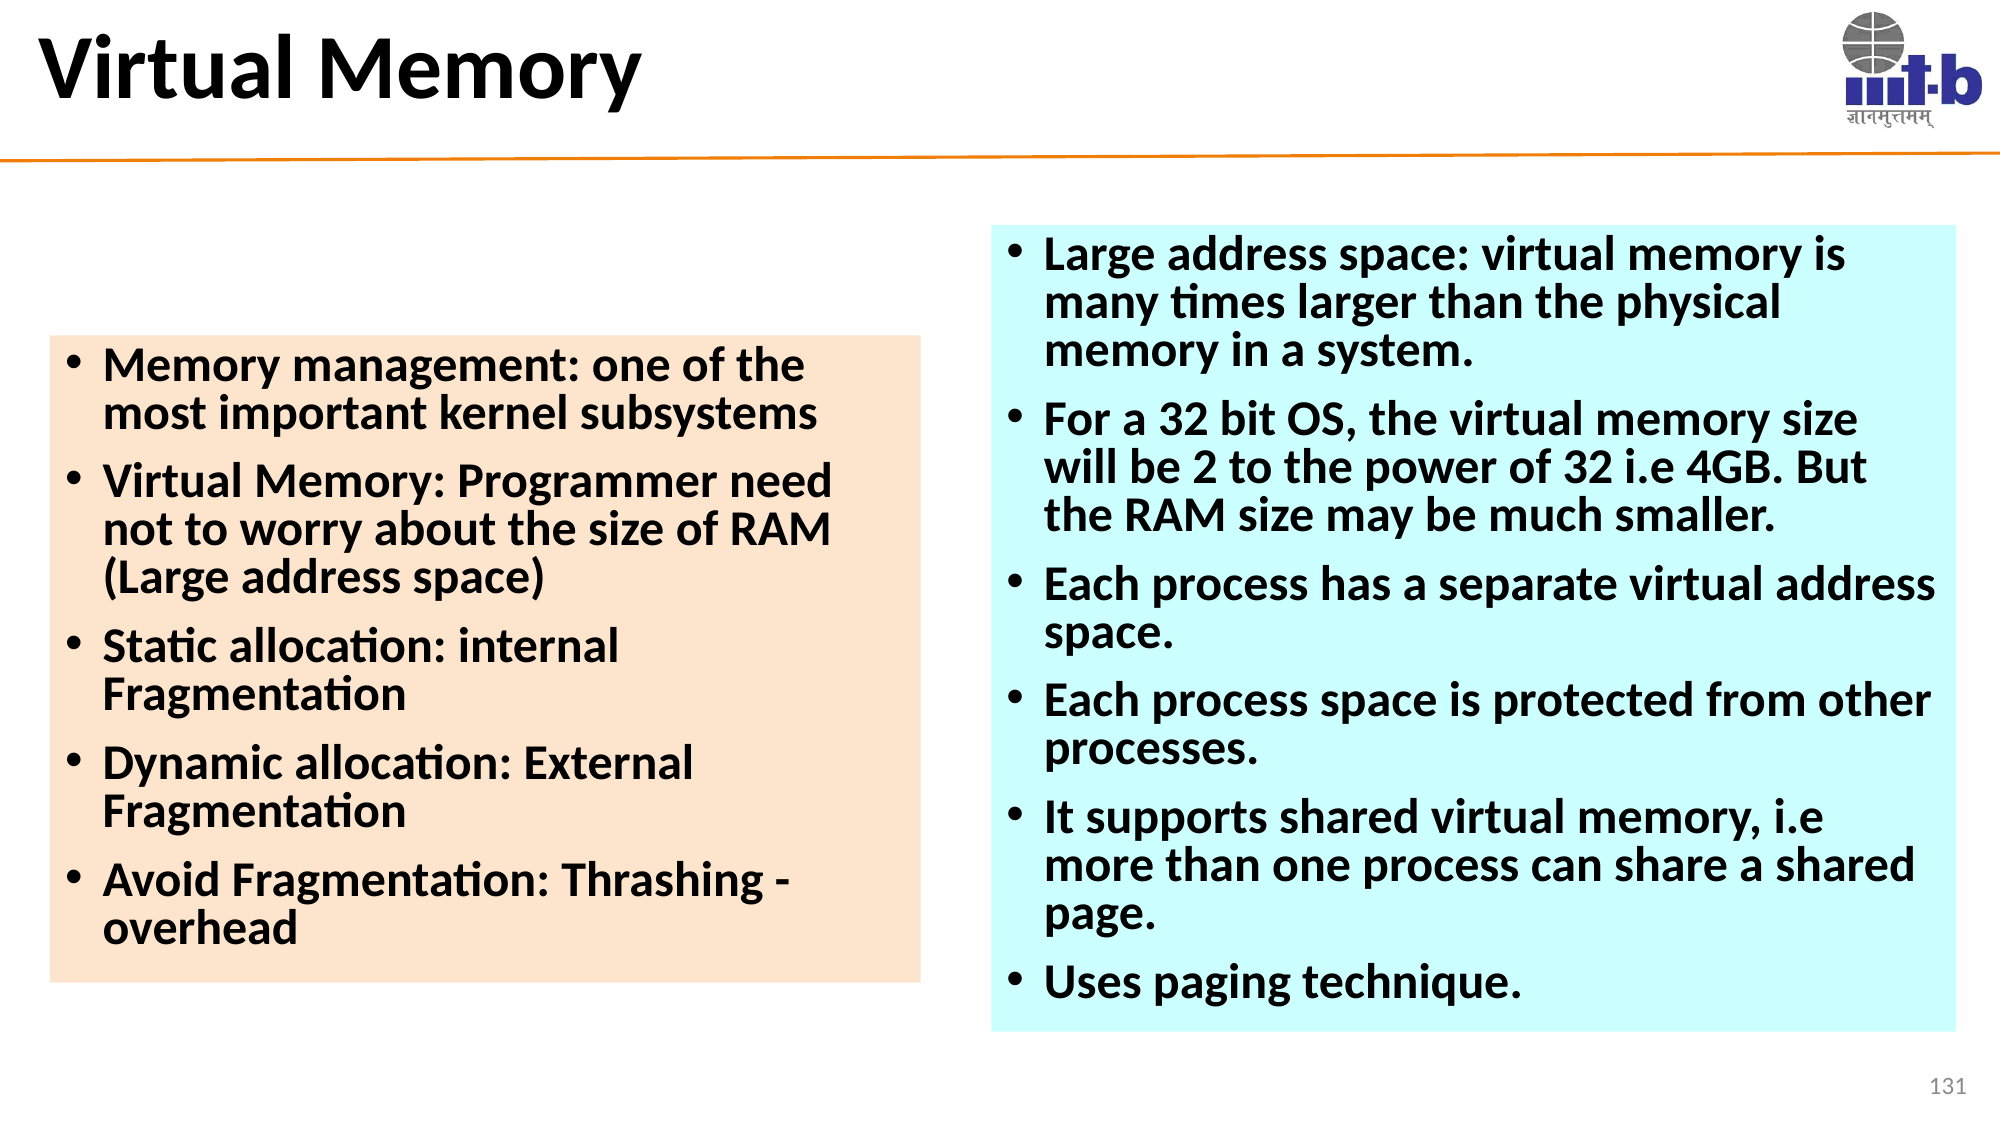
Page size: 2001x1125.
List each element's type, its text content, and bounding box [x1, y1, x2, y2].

picture [1957, 8, 1983, 130]
text_box Large address space: virtual memory is many times larger than the physical memory in a system. For a 32 bit OS, the virtual memory size will be 2 to the power of 32 i.e 4GB. But the RAM size may be much smaller. Each process has a separate virtual address space. Each process space is protected from other processes. It supports shared virtual memory, i.e more than one process can share a shared page. Uses paging technique. [991, 224, 1957, 1032]
text_box Memory management: one of the most important kernel subsystems Virtual Memory: Programmer need not to worry about the size of RAM (Large address space) Static allocation: internal Fragmentation Dynamic allocation: External Fragmentation Avoid Fragmentation: Thrashing -overhead [49, 335, 921, 983]
title Virtual Memory [23, 7, 1957, 132]
slide_number 131 [1532, 1054, 1983, 1115]
